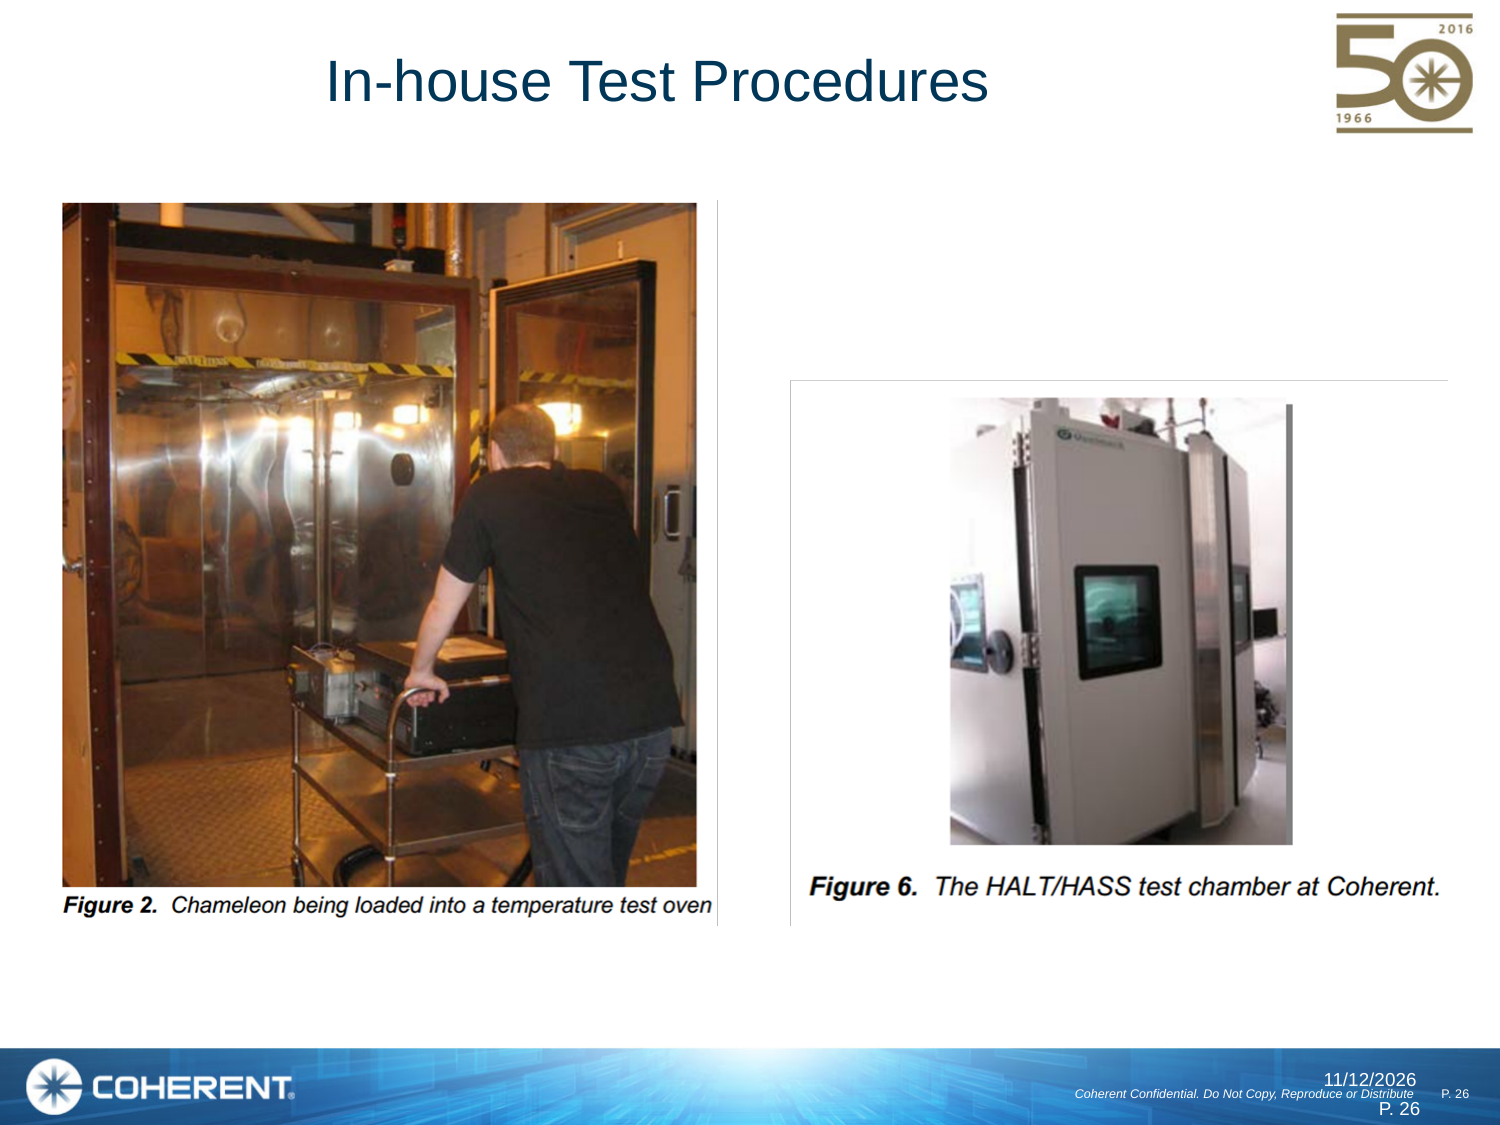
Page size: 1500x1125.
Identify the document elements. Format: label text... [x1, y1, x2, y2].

picture [0, 0, 1500, 1125]
slide_number P. 26 [1224, 1089, 1436, 1125]
title In-house Test Procedures [44, 0, 1272, 156]
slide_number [1308, 1060, 1500, 1125]
